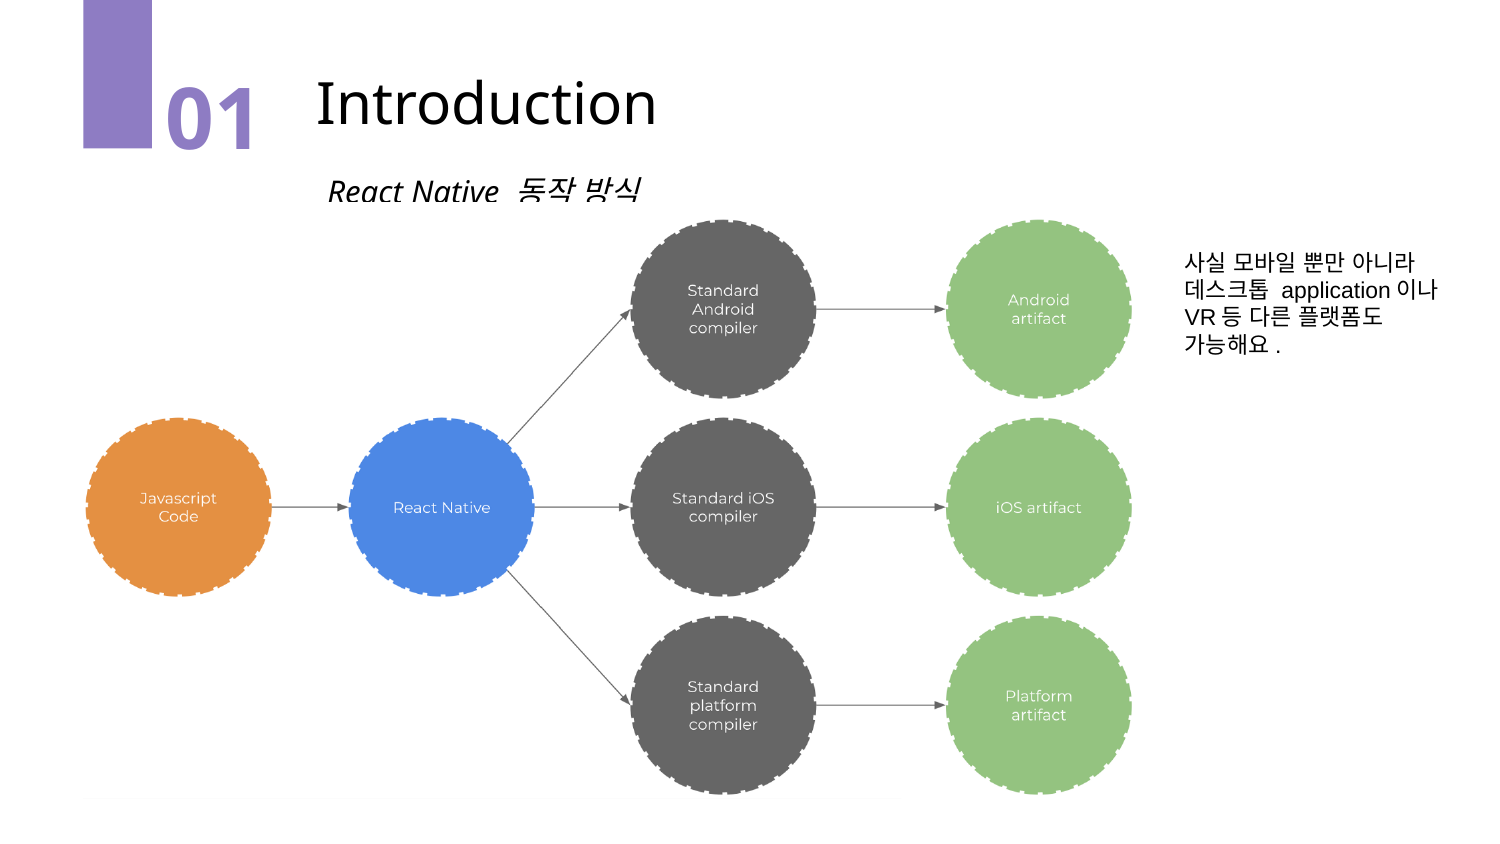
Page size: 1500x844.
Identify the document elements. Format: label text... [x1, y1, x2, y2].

picture [83, 202, 1153, 800]
text_box Introduction [305, 58, 1256, 162]
text_box 01 [154, 58, 275, 153]
text_box [83, 0, 152, 149]
text_box React Native 동작 방식 [316, 148, 1500, 211]
text_box 사실 모바일 뿐만 아니라 데스크톱 application이나 VR등 다른 플랫폼도 가능해요. [1173, 236, 1485, 617]
